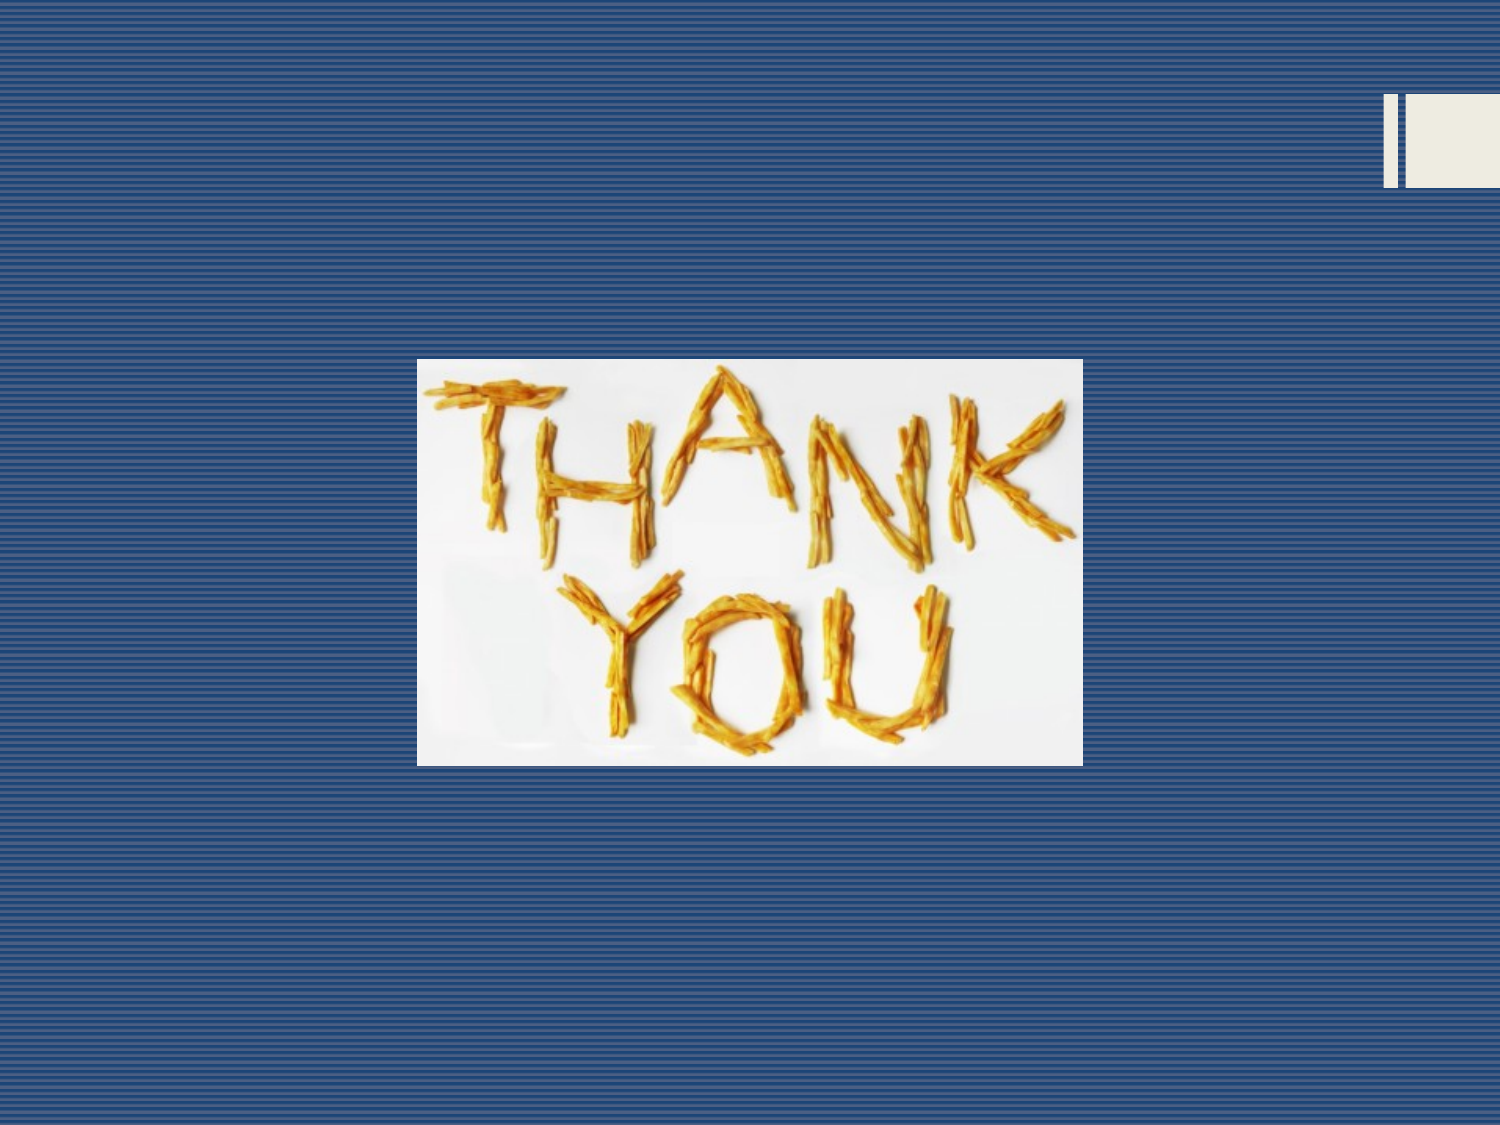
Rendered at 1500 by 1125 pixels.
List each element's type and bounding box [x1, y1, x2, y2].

picture [417, 358, 1083, 767]
